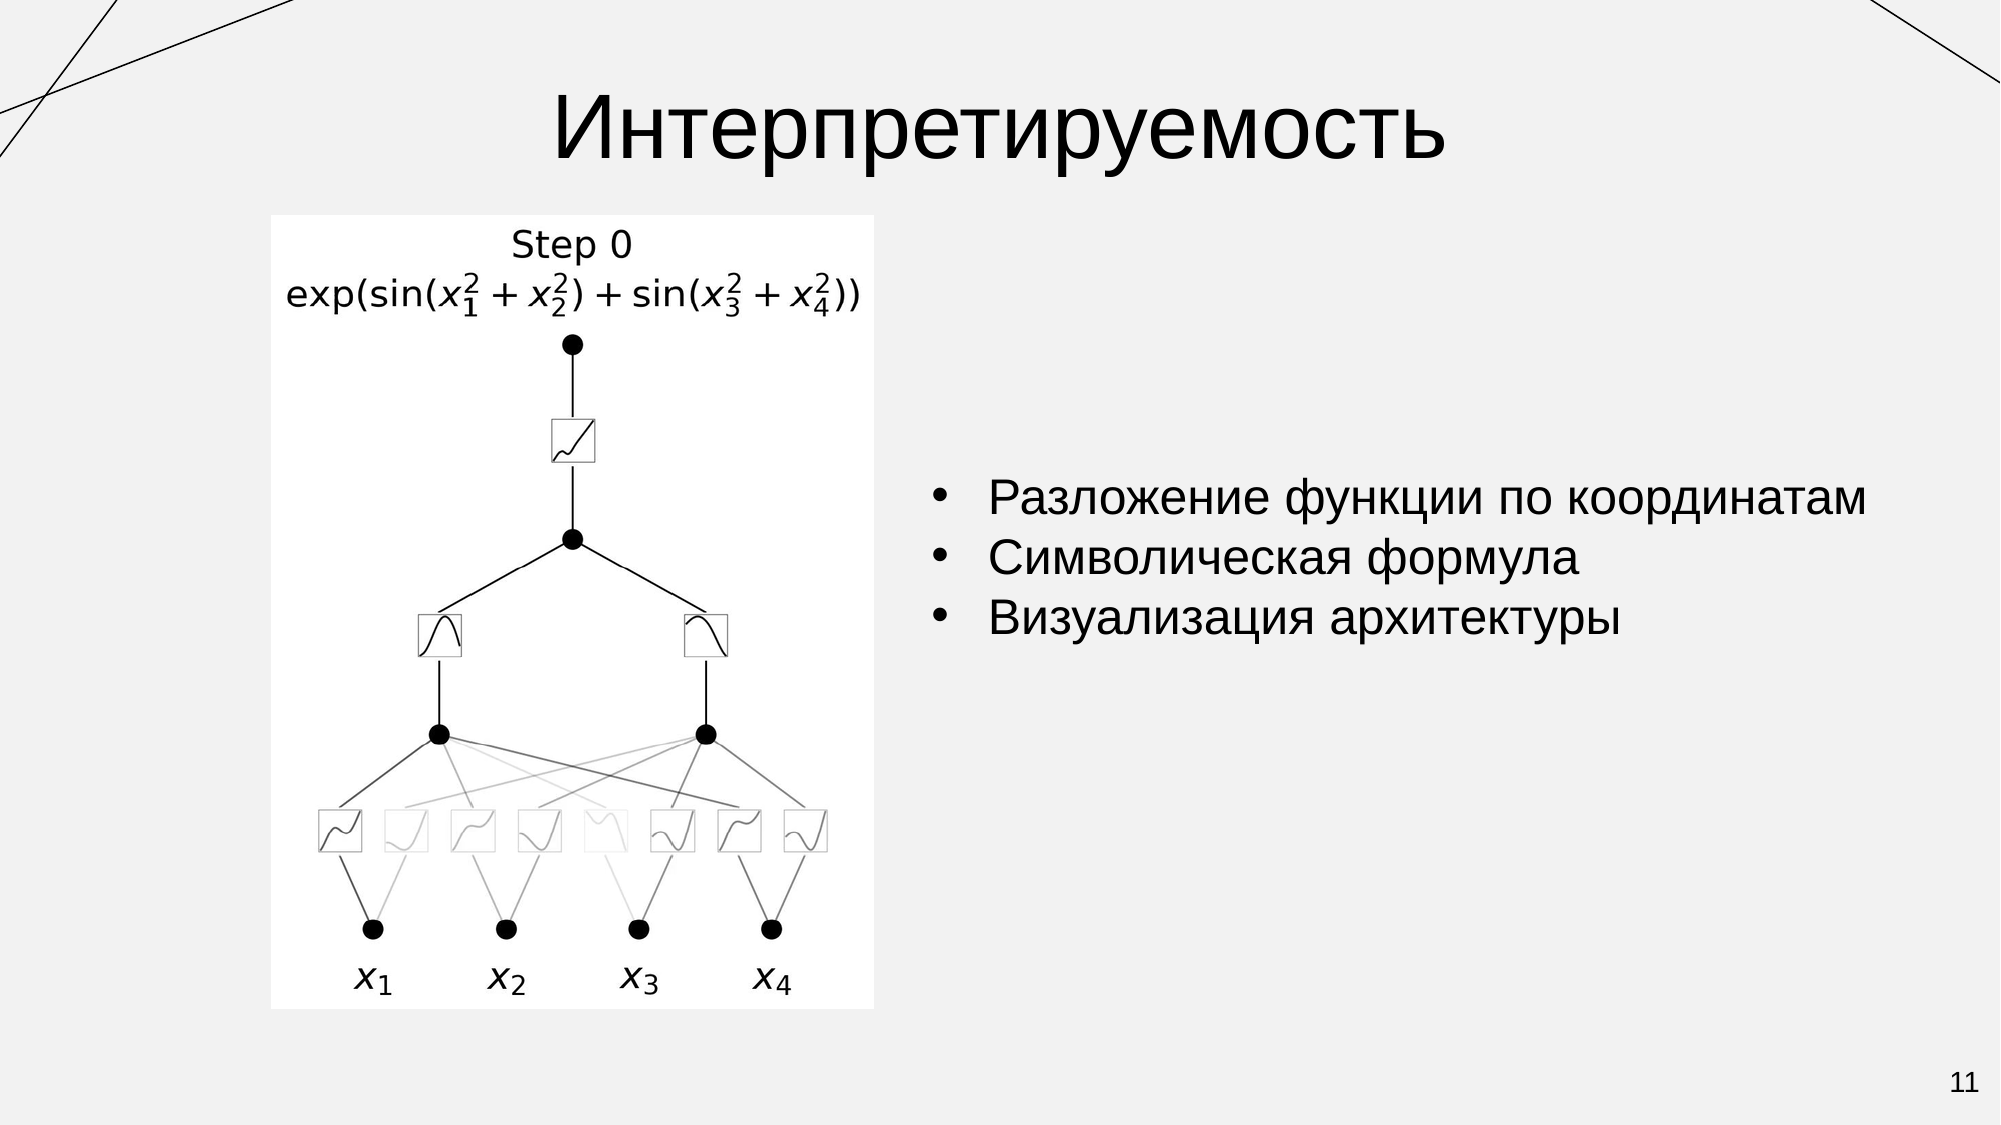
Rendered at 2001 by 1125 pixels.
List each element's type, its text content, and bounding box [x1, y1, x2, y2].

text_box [0, 0, 317, 118]
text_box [0, 126, 124, 170]
text_box 11 [1934, 1056, 1995, 1106]
picture [271, 215, 874, 1010]
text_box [1856, 0, 2000, 90]
